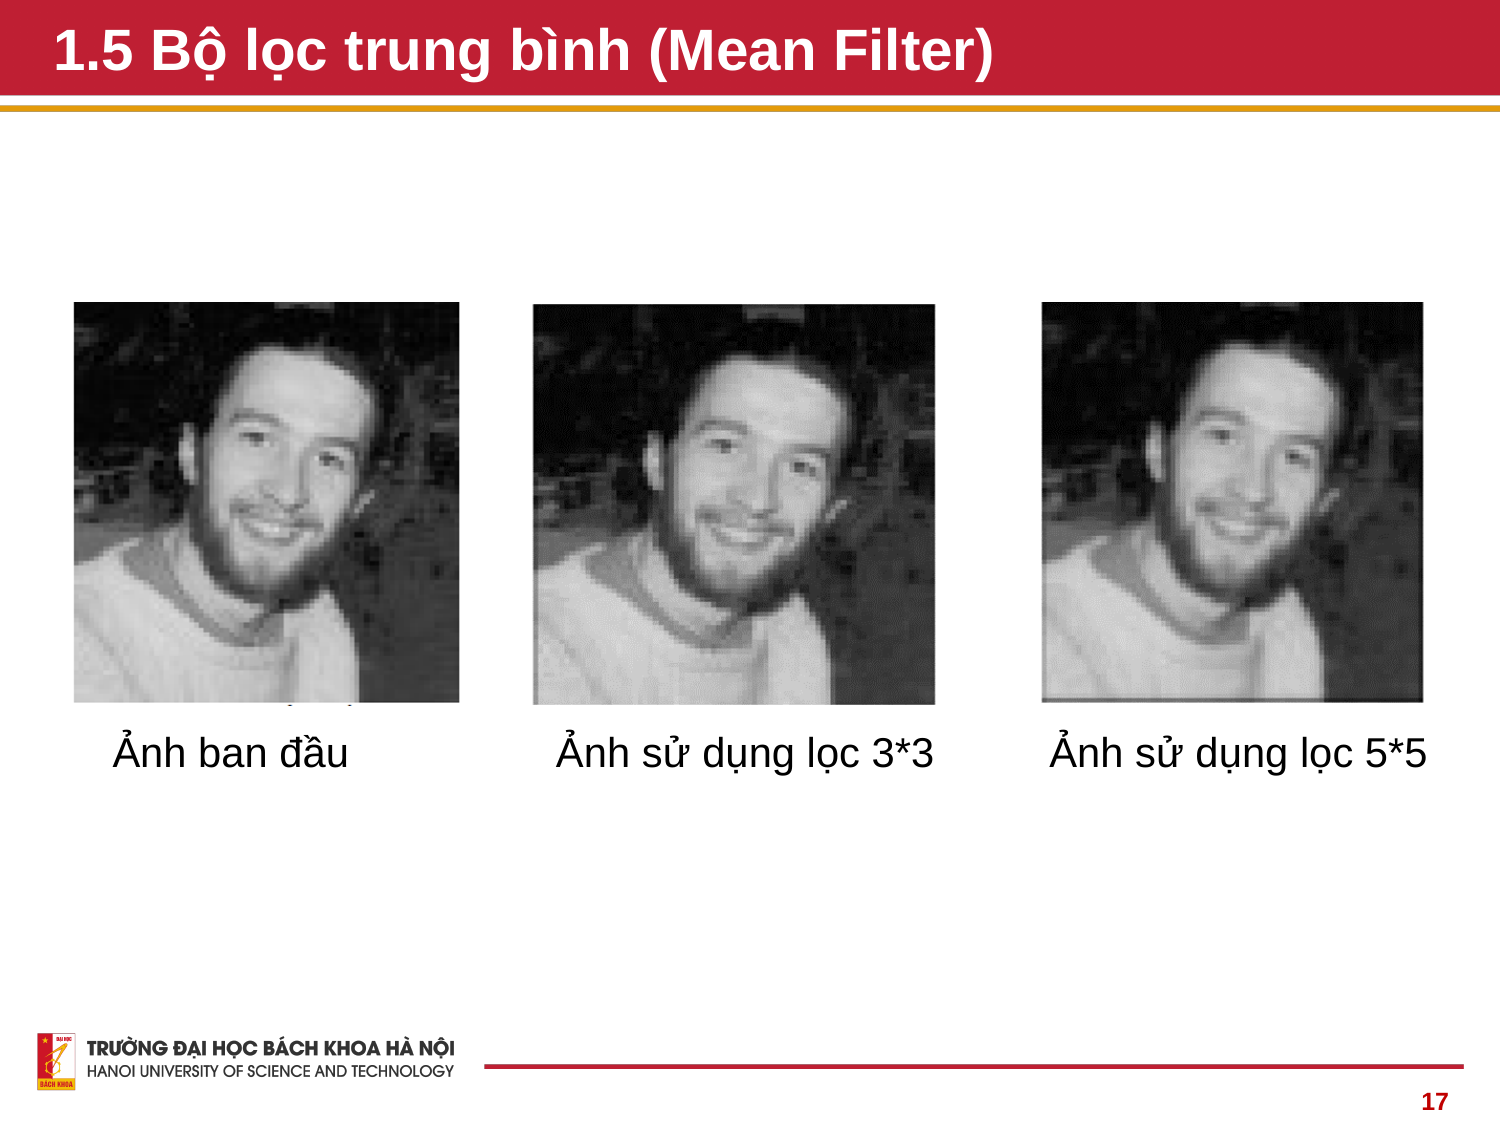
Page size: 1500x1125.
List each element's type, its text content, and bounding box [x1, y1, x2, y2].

picture [0, 0, 1500, 1125]
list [68, 302, 464, 706]
title 1.5 Bộ lọc trung bình (Mean Filter) [38, 12, 1462, 87]
text_box Ảnh ban đầu Ảnh sử dụng lọc 3*3 Ảnh sử dụng lọc 5*5 [97, 718, 1462, 783]
slide_number 17 [1126, 1078, 1464, 1125]
